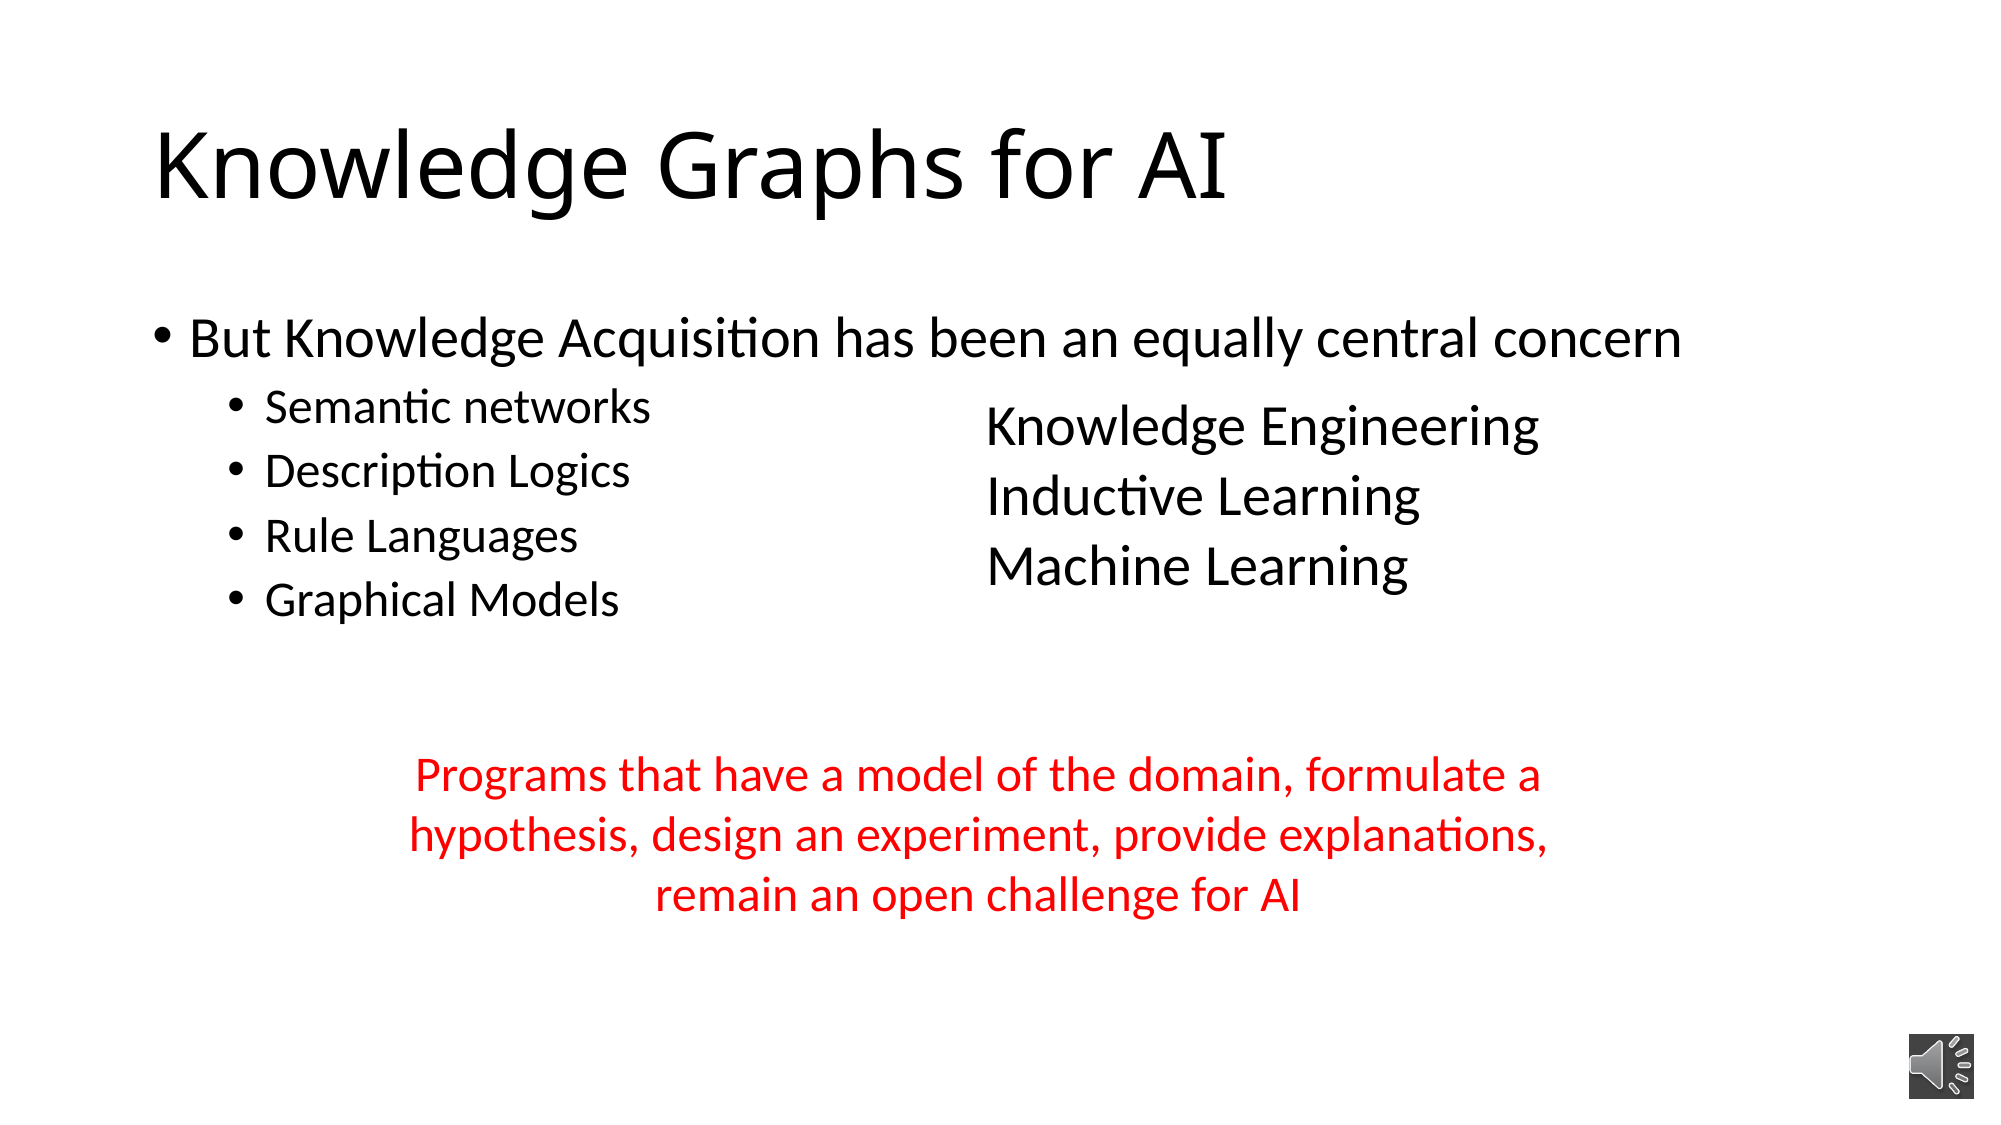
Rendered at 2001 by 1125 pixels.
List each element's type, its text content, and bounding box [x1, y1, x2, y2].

title Knowledge Graphs for AI [137, 59, 1863, 278]
picture [1908, 1033, 1975, 1100]
text_box Knowledge Engineering Inductive Learning Machine Learning [971, 379, 1555, 605]
text_box Programs that have a model of the domain, formulate a hypothesis, design an experiment, provide explanations, remain an open challenge for AI [378, 734, 1579, 930]
list But Knowledge Acquisition has been an equally central concern Semantic networks Description Logics Rule Languages Graphical Models [137, 299, 1863, 1014]
